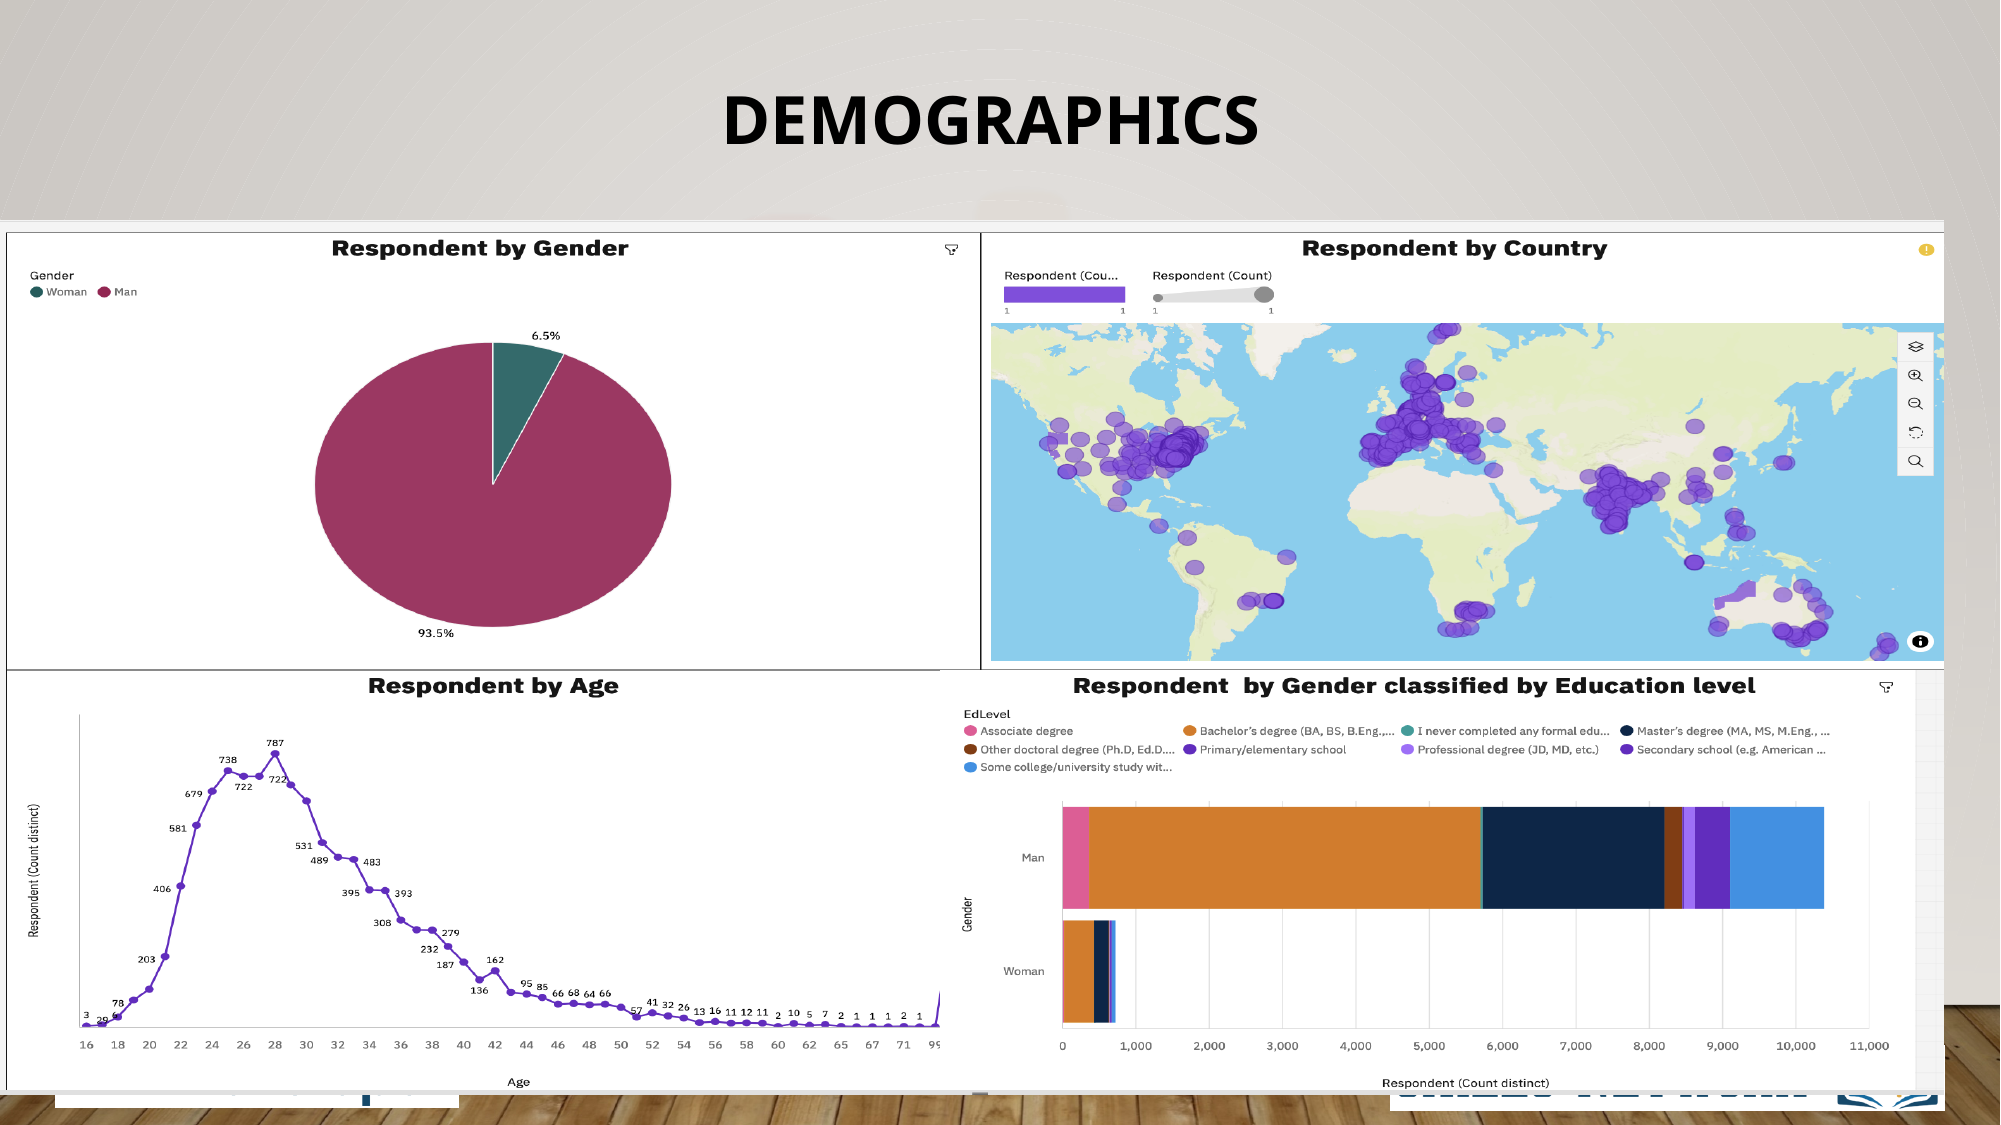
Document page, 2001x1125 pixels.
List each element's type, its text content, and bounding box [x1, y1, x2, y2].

title Demographics [137, 59, 1863, 187]
picture [0, 220, 2000, 1125]
